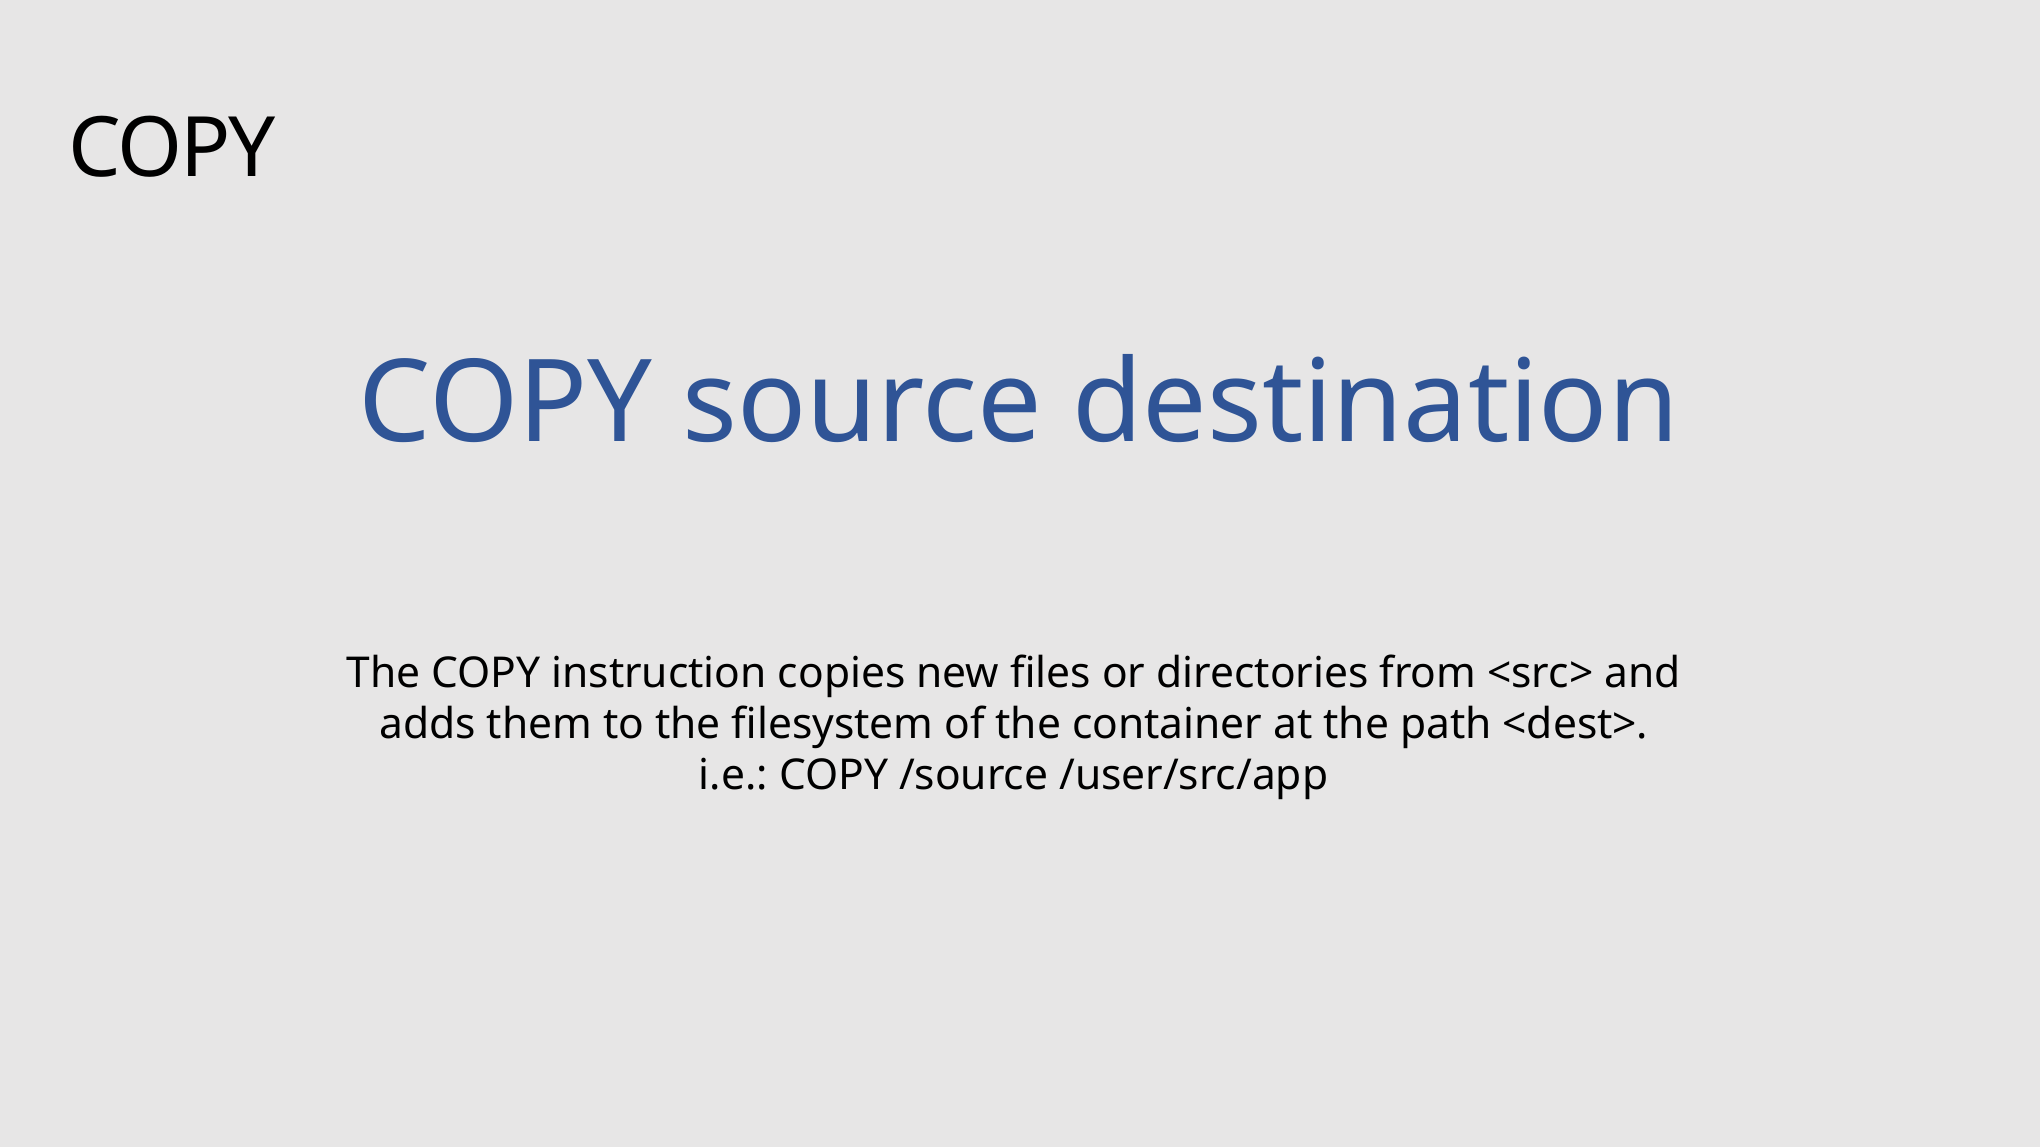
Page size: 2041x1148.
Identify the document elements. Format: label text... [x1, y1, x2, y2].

text_box The COPY instruction copies new files or directories from <src> and adds them to the filesystem of the container at the path <dest>. i.e.: COPY /source /user/src/app [318, 637, 1709, 806]
title COPY [45, 73, 1996, 225]
text_box COPY source destination [343, 318, 1697, 472]
